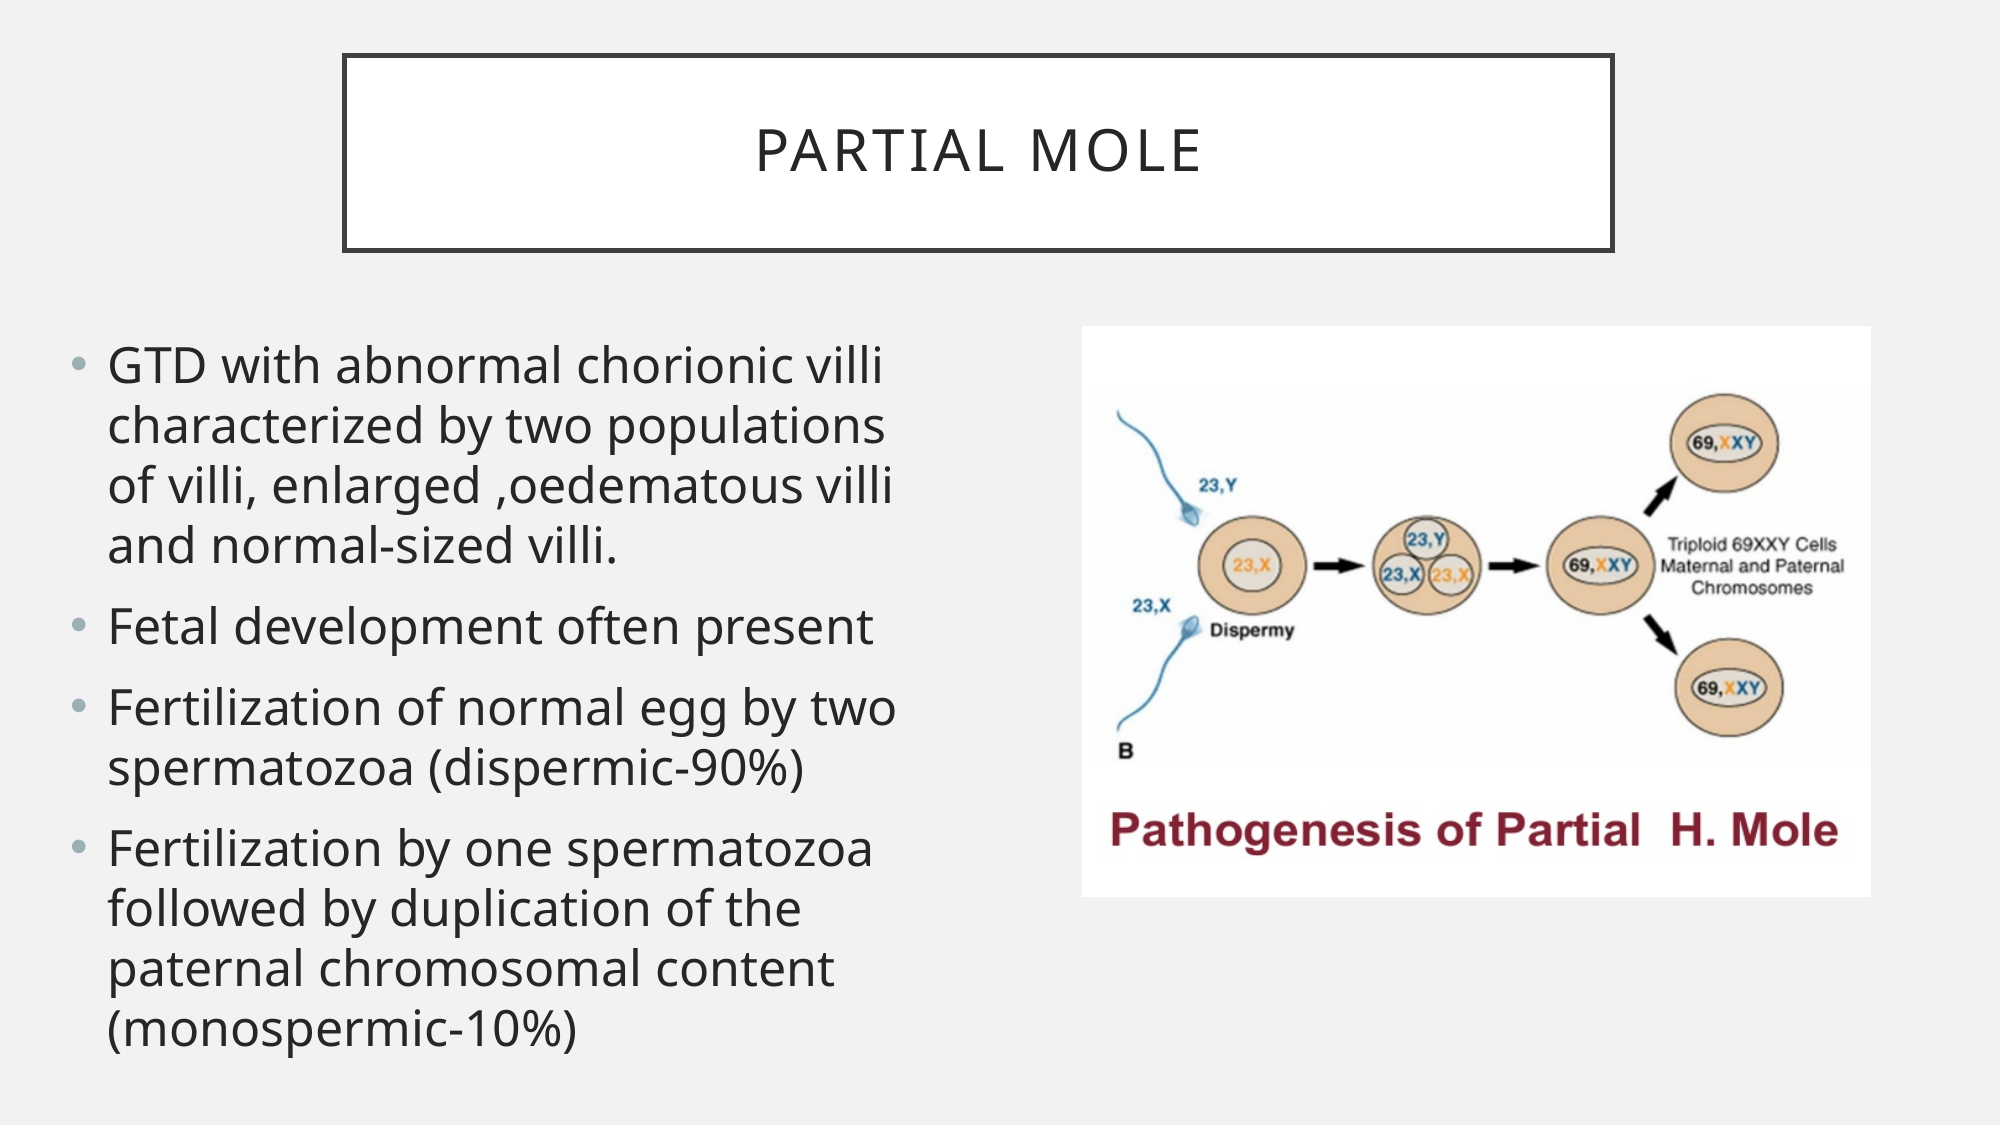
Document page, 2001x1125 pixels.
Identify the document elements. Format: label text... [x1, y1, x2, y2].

title Partial mole [342, 53, 1615, 253]
list GTD with abnormal chorionic villi characterized by two populations of villi, enlarged ,oedematous villi and normal-sized villi. Fetal development often present Fertilization of normal egg by two spermatozoa (dispermic-90%) Fertilization by one spermatozoa followed by duplication of the paternal chromosomal content (monospermic-10%) [55, 326, 960, 963]
picture [1082, 326, 1871, 897]
